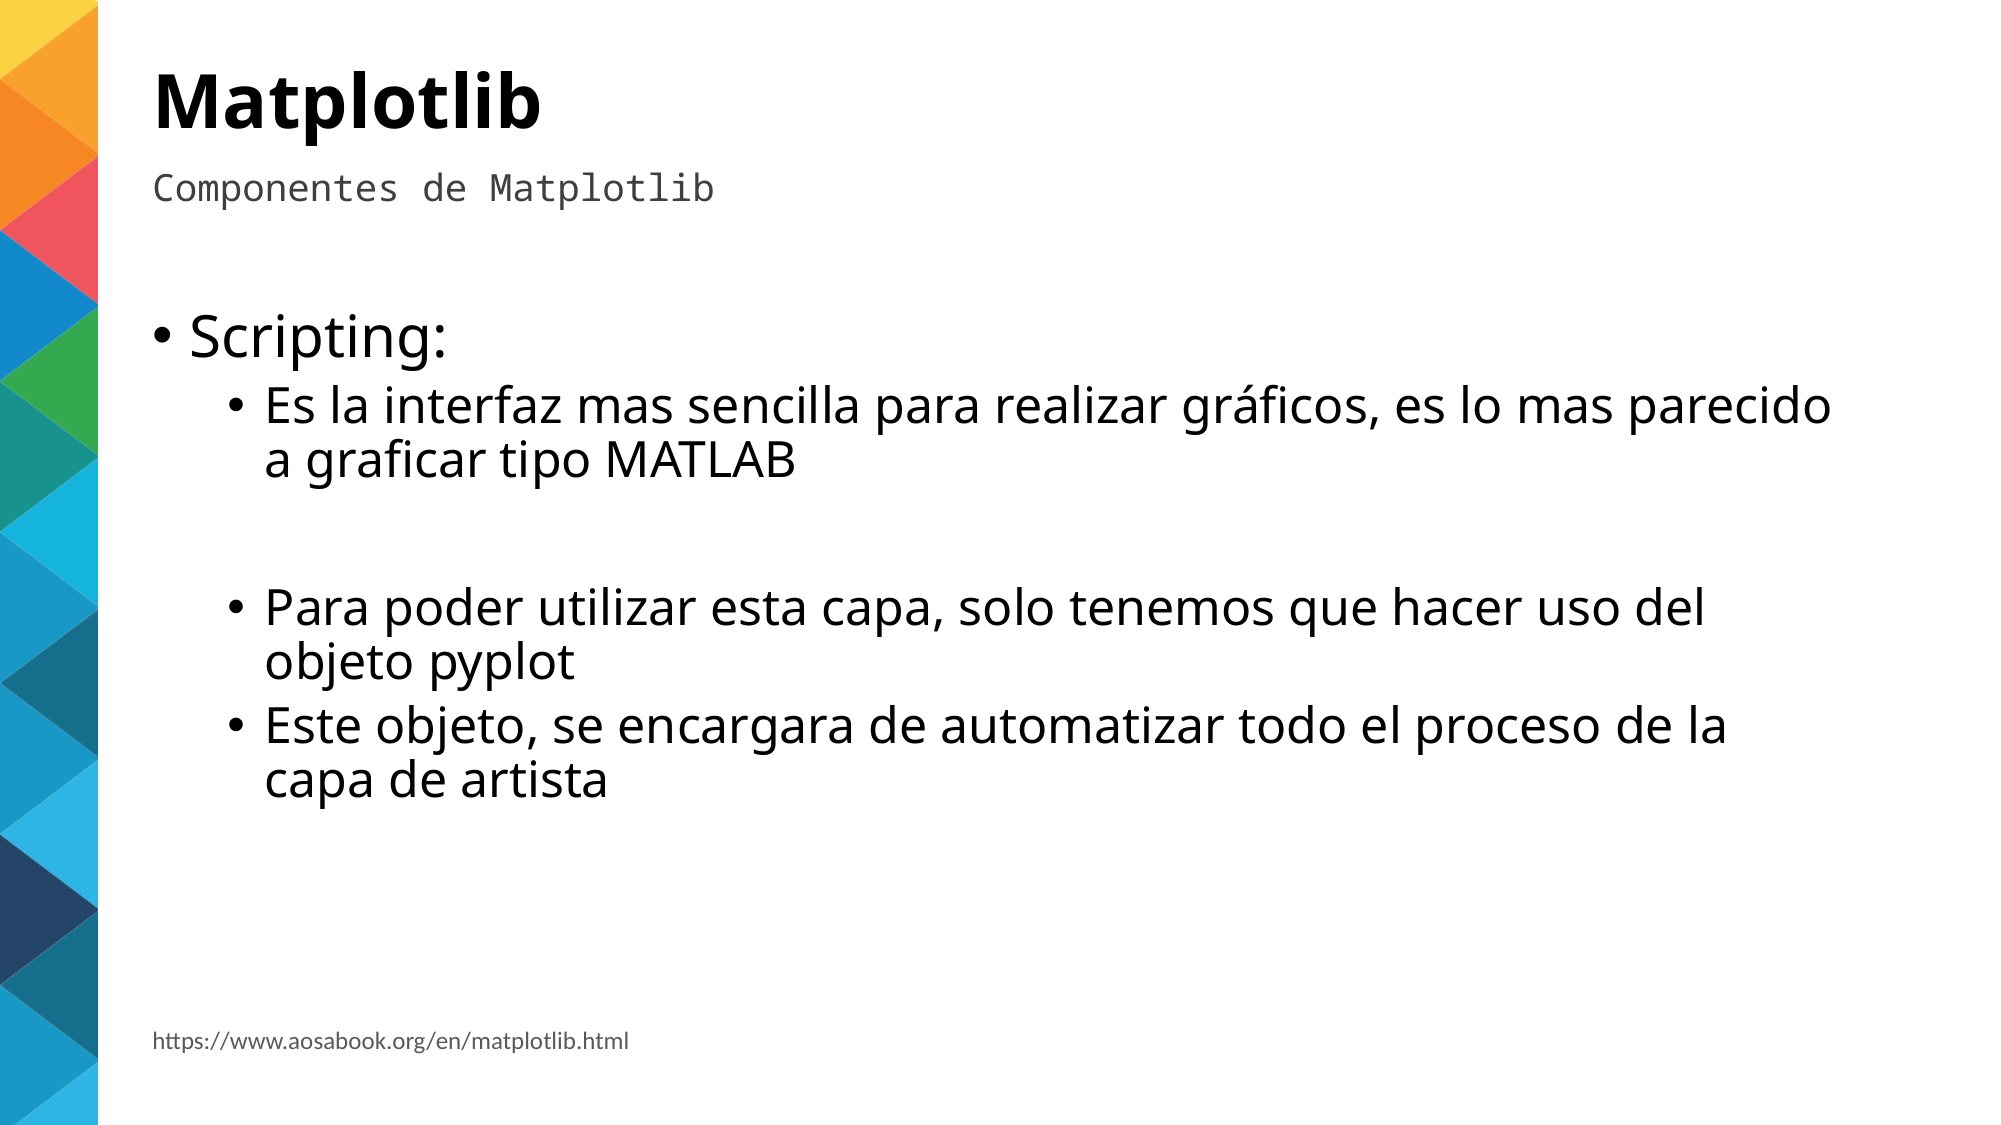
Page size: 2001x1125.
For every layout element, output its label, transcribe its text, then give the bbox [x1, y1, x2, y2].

list https://www.aosabook.org/en/matplotlib.html [137, 1020, 1863, 1084]
subtitle Componentes de Matplotlib [137, 164, 1863, 208]
list Scripting: Es la interfaz mas sencilla para realizar gráficos, es lo mas parecido a graficar tipo MATLAB Para poder utilizar esta capa, solo tenemos que hacer uso del objeto pyplot Este objeto, se encargara de automatizar todo el proceso de la capa de artista [137, 299, 1863, 1014]
title Matplotlib [137, 56, 1863, 159]
